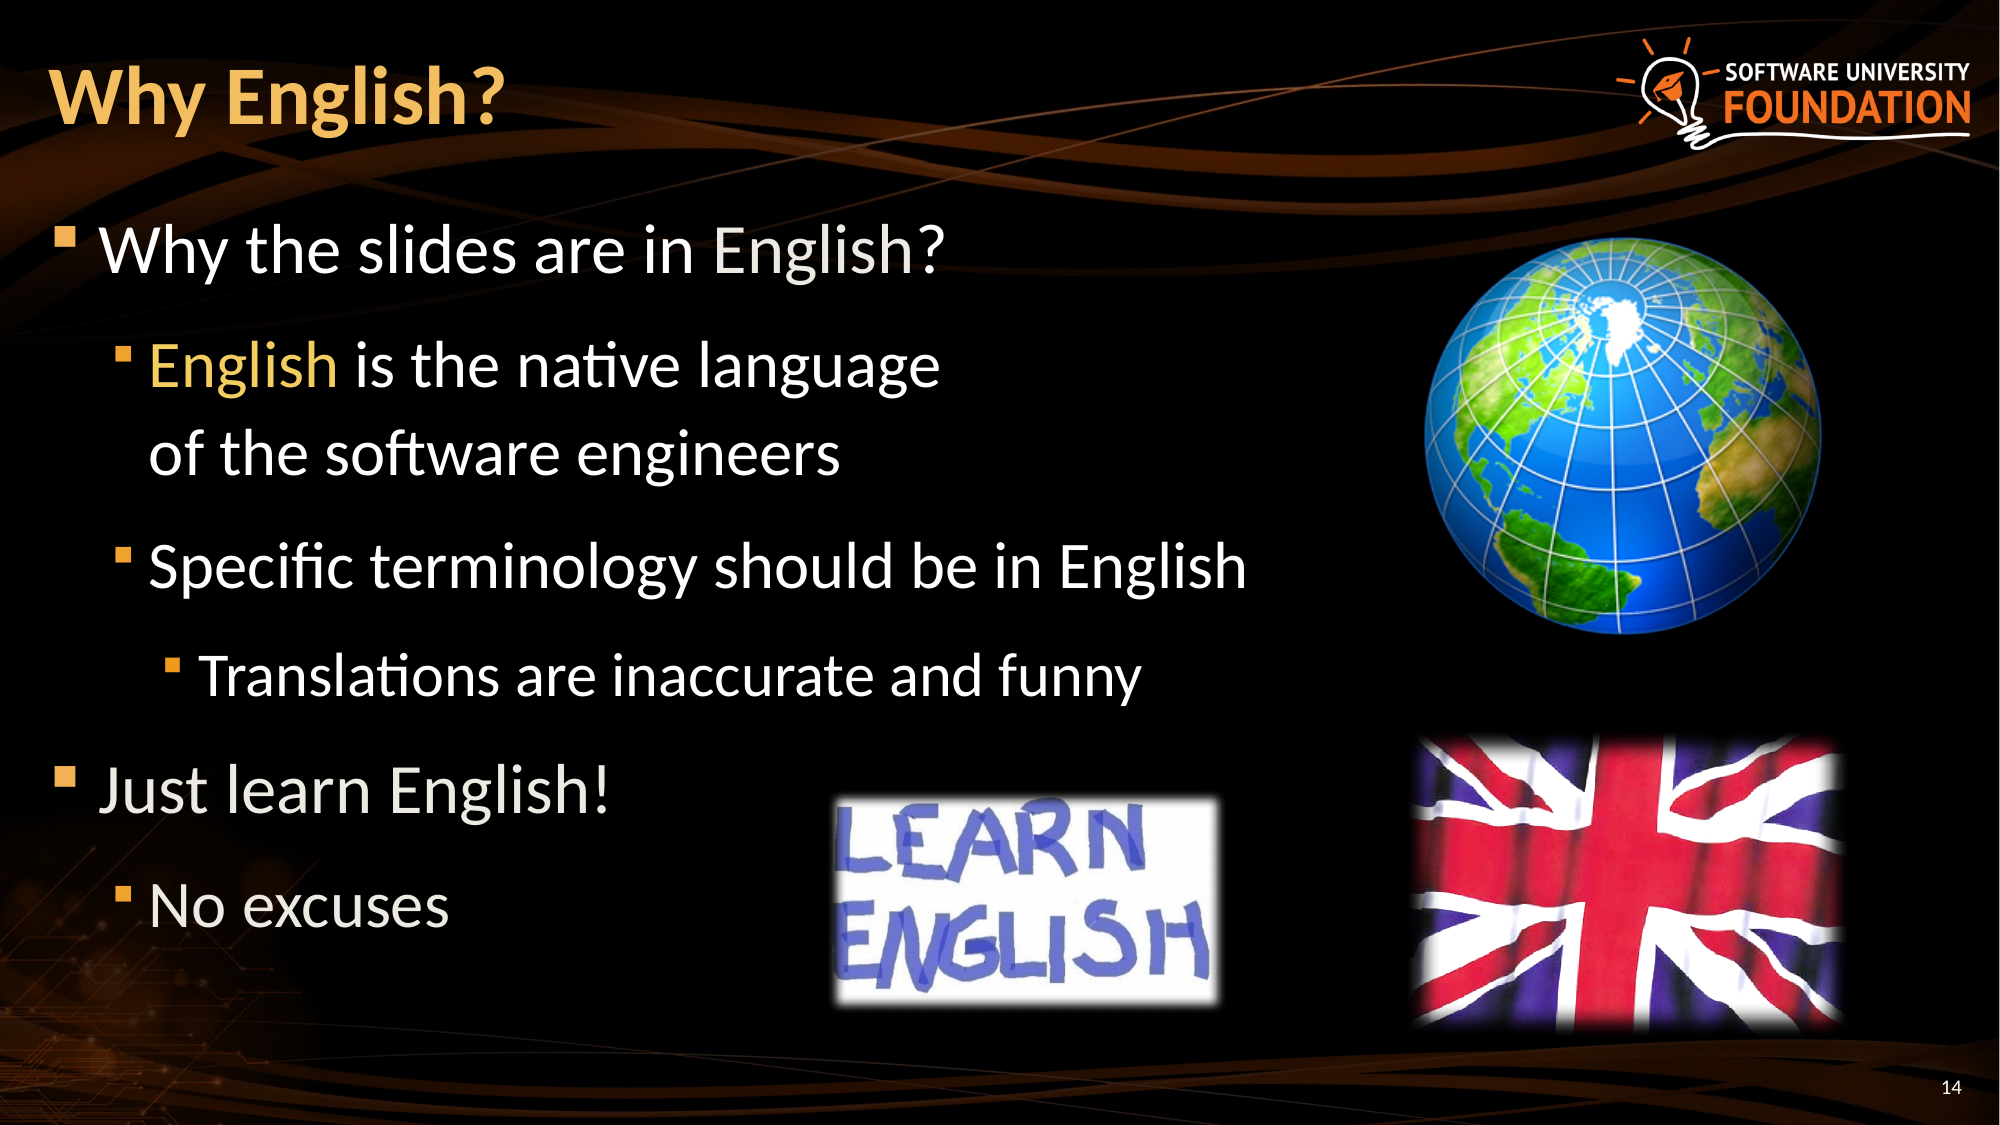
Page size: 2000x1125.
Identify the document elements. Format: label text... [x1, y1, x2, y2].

list Why the slides are in English? English is the native language of the software engineers Specific terminology should be in English Translations are inaccurate and funny Just learn English! No excuses [31, 188, 1968, 1103]
picture [0, 0, 2000, 1125]
title Why English? [30, 6, 1602, 189]
